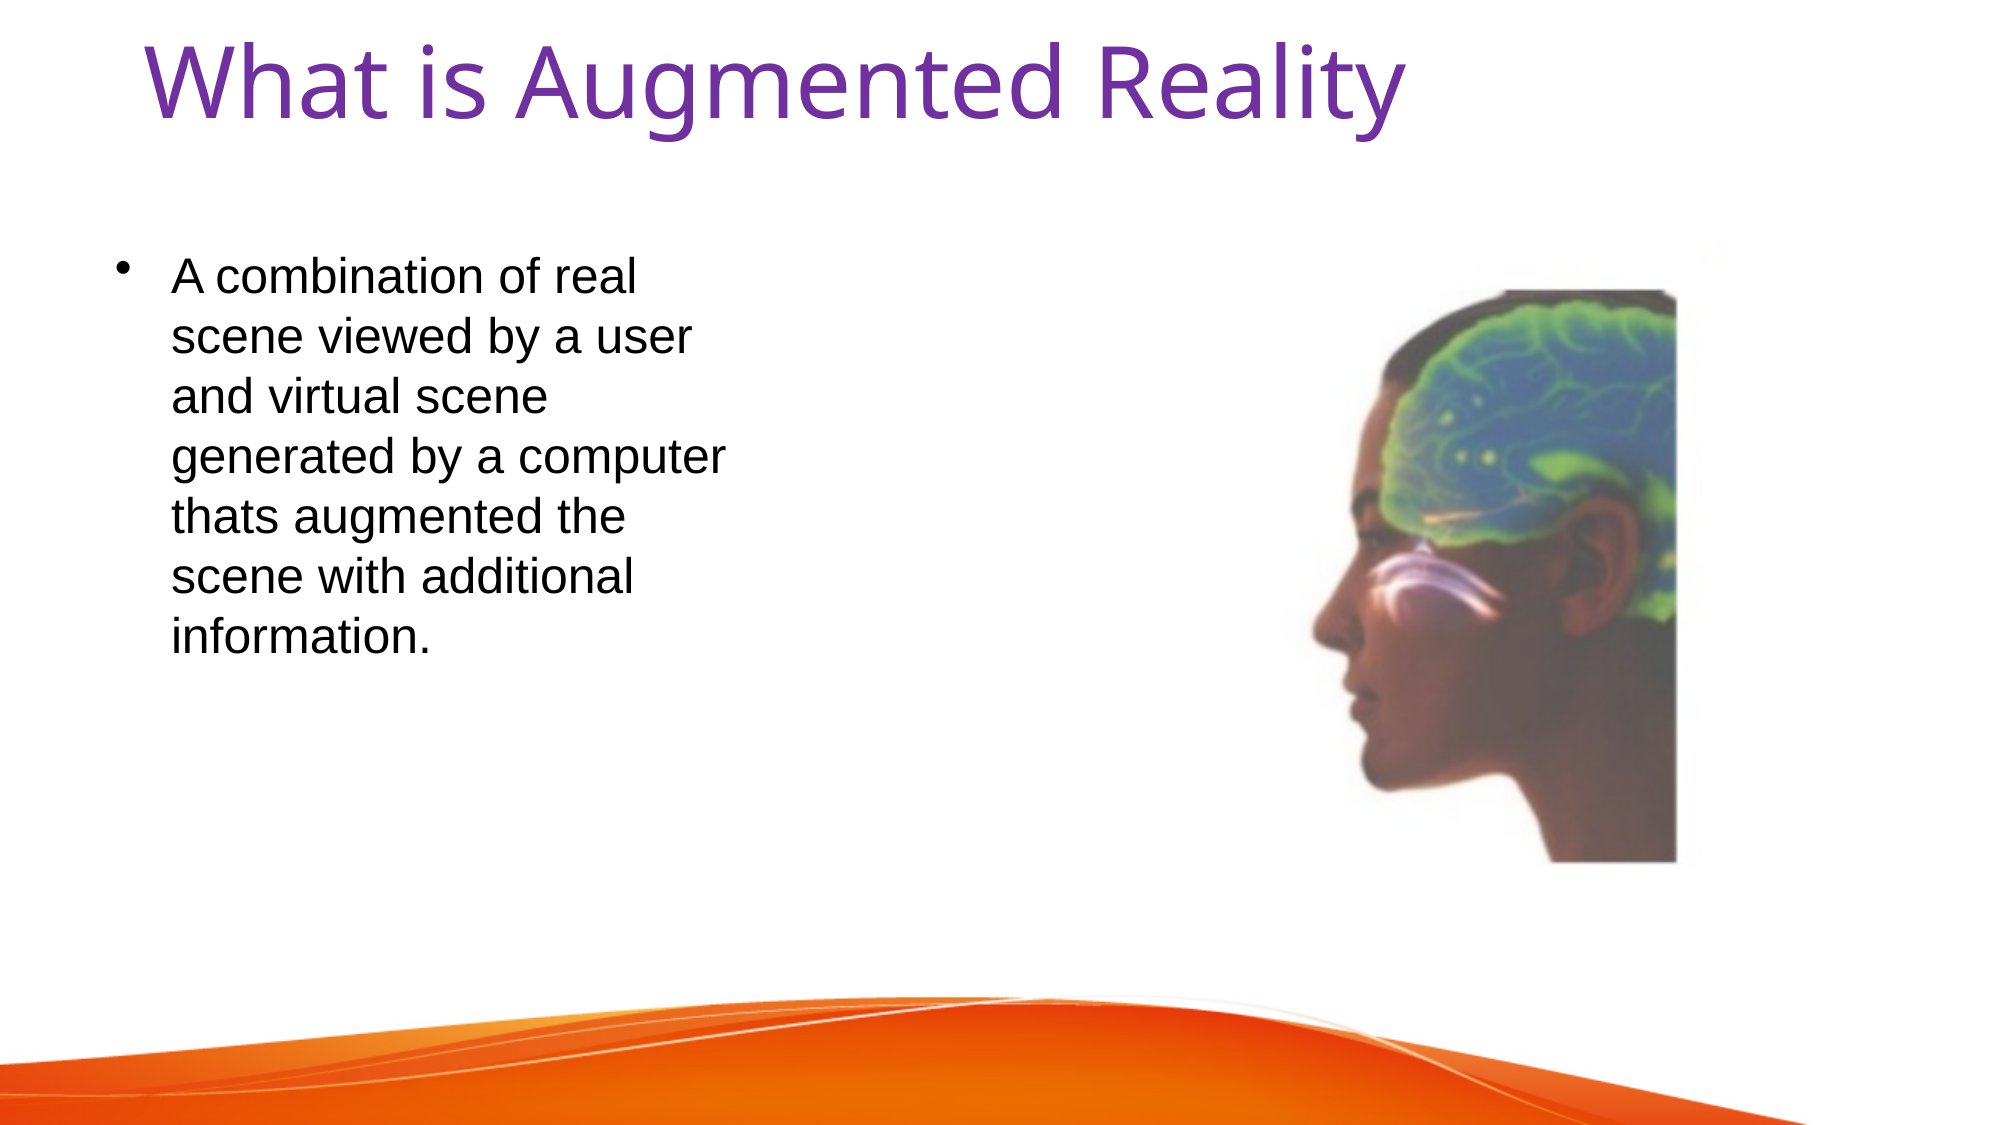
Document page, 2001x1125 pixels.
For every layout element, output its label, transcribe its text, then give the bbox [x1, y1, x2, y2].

title What is Augmented Reality [99, 30, 1901, 127]
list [1222, 236, 1725, 889]
list A combination of real scene viewed by a user and virtual scene generated by a computer thats augmented the scene with additional information. [99, 236, 771, 1050]
picture [0, 0, 2000, 1125]
